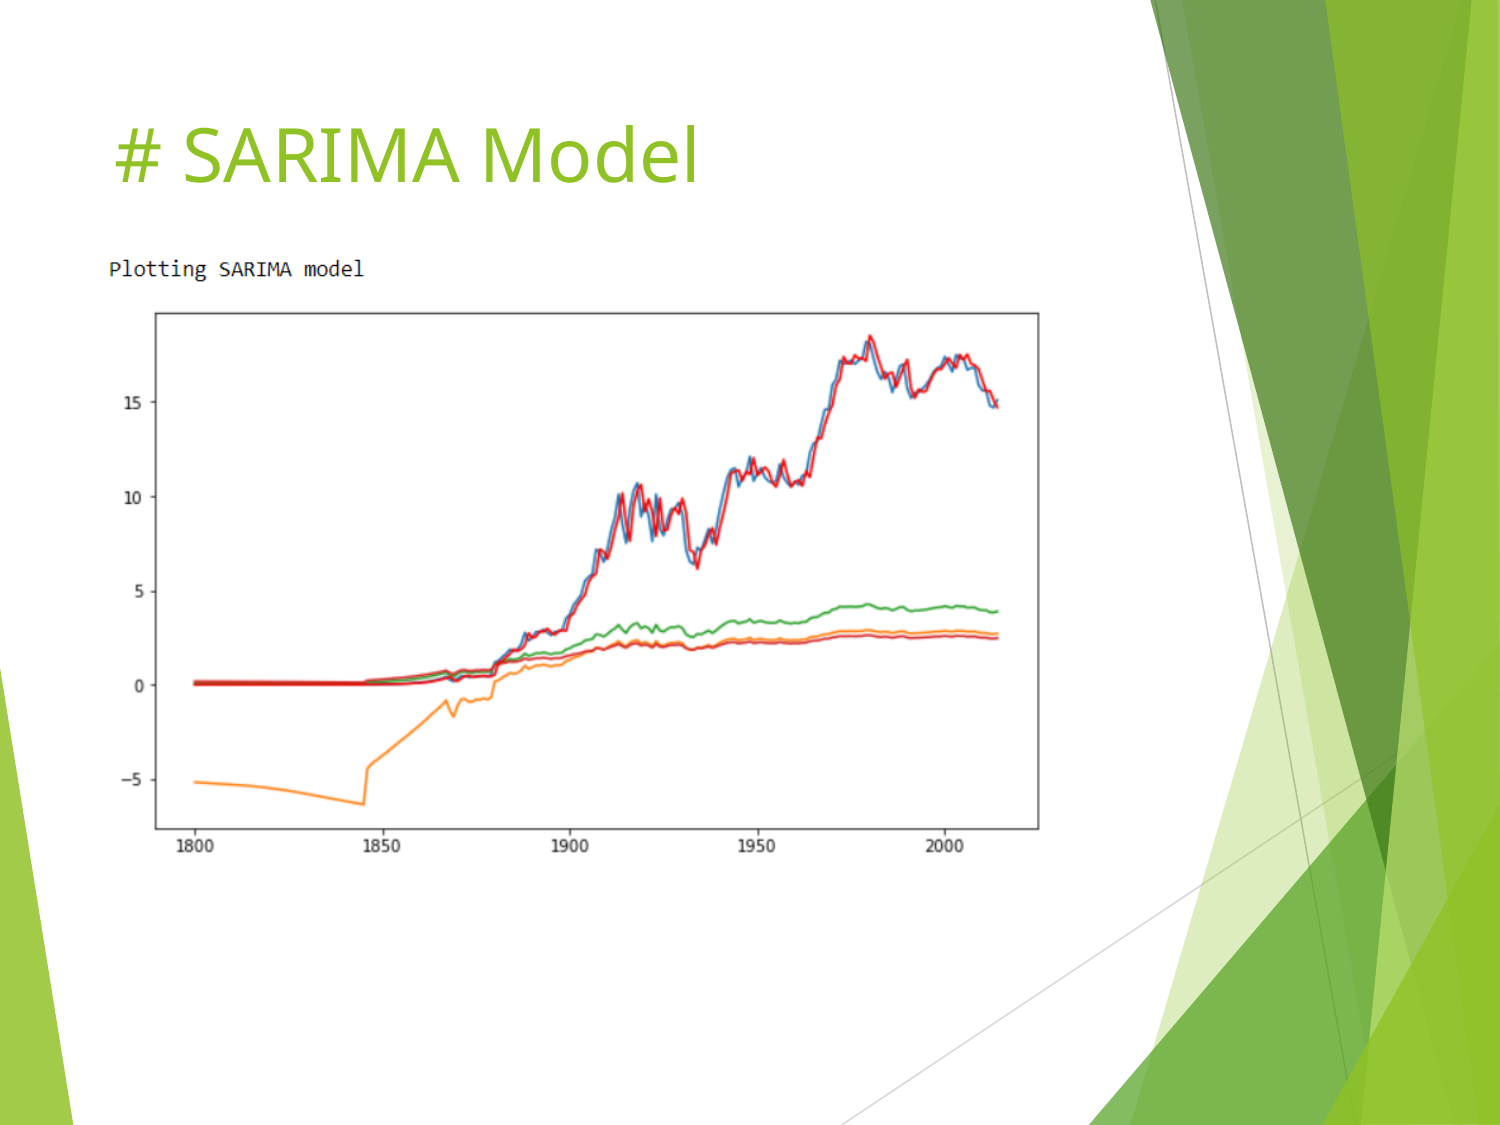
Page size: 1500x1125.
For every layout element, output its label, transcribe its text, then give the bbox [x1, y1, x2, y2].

title # SARIMA Model [99, 99, 1142, 317]
picture [99, 246, 1050, 879]
